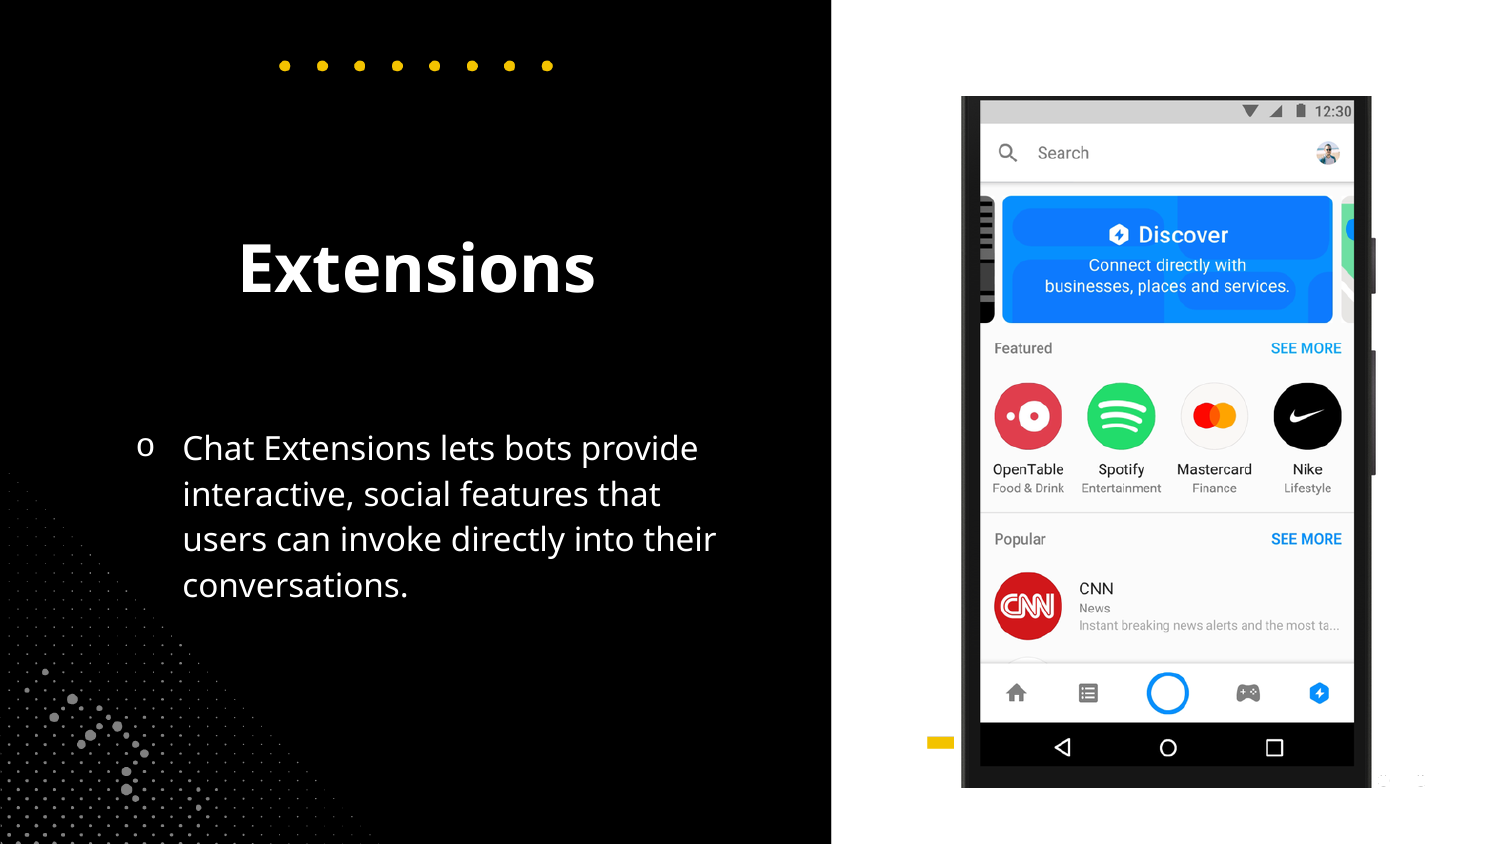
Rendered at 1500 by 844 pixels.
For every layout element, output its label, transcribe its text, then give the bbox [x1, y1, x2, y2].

title Extensions [86, 125, 748, 393]
picture [0, 0, 1500, 844]
list Chat Extensions lets bots provide interactive, social features that users can invoke directly into their conversations. [86, 416, 748, 669]
